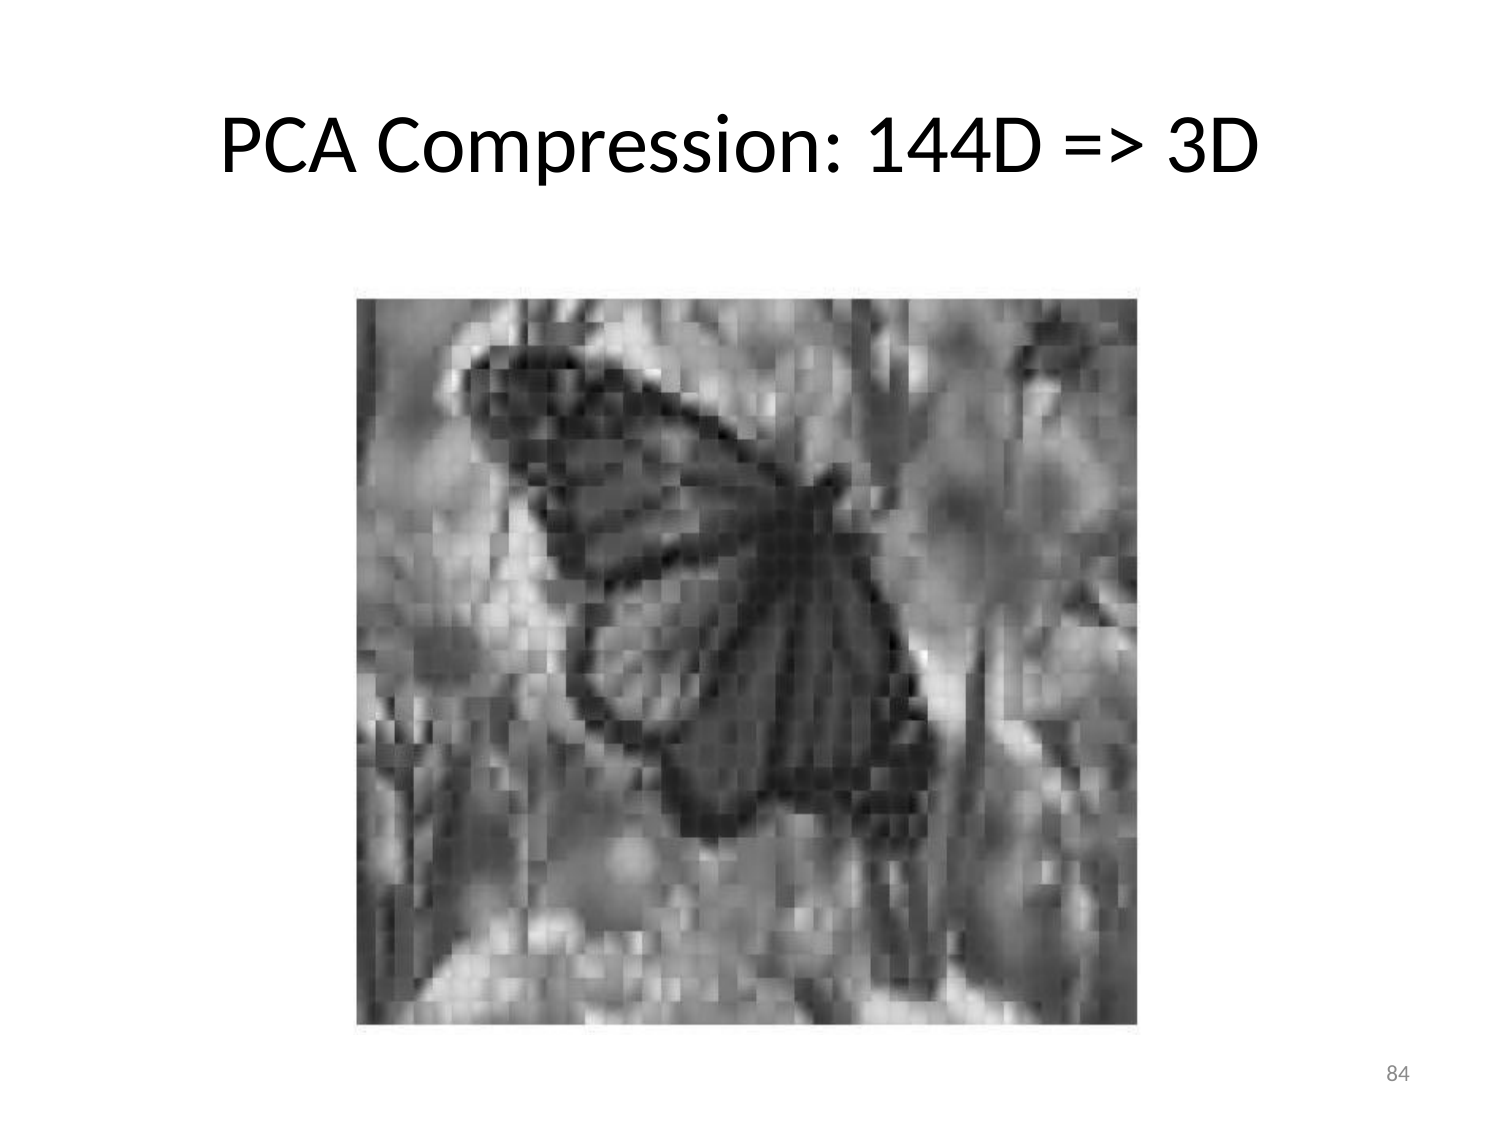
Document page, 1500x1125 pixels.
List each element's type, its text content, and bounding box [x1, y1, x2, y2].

slide_number 84 [1074, 1042, 1425, 1103]
picture [340, 261, 1171, 1035]
title PCA Compression: 144D => 3D [75, 45, 1425, 233]
